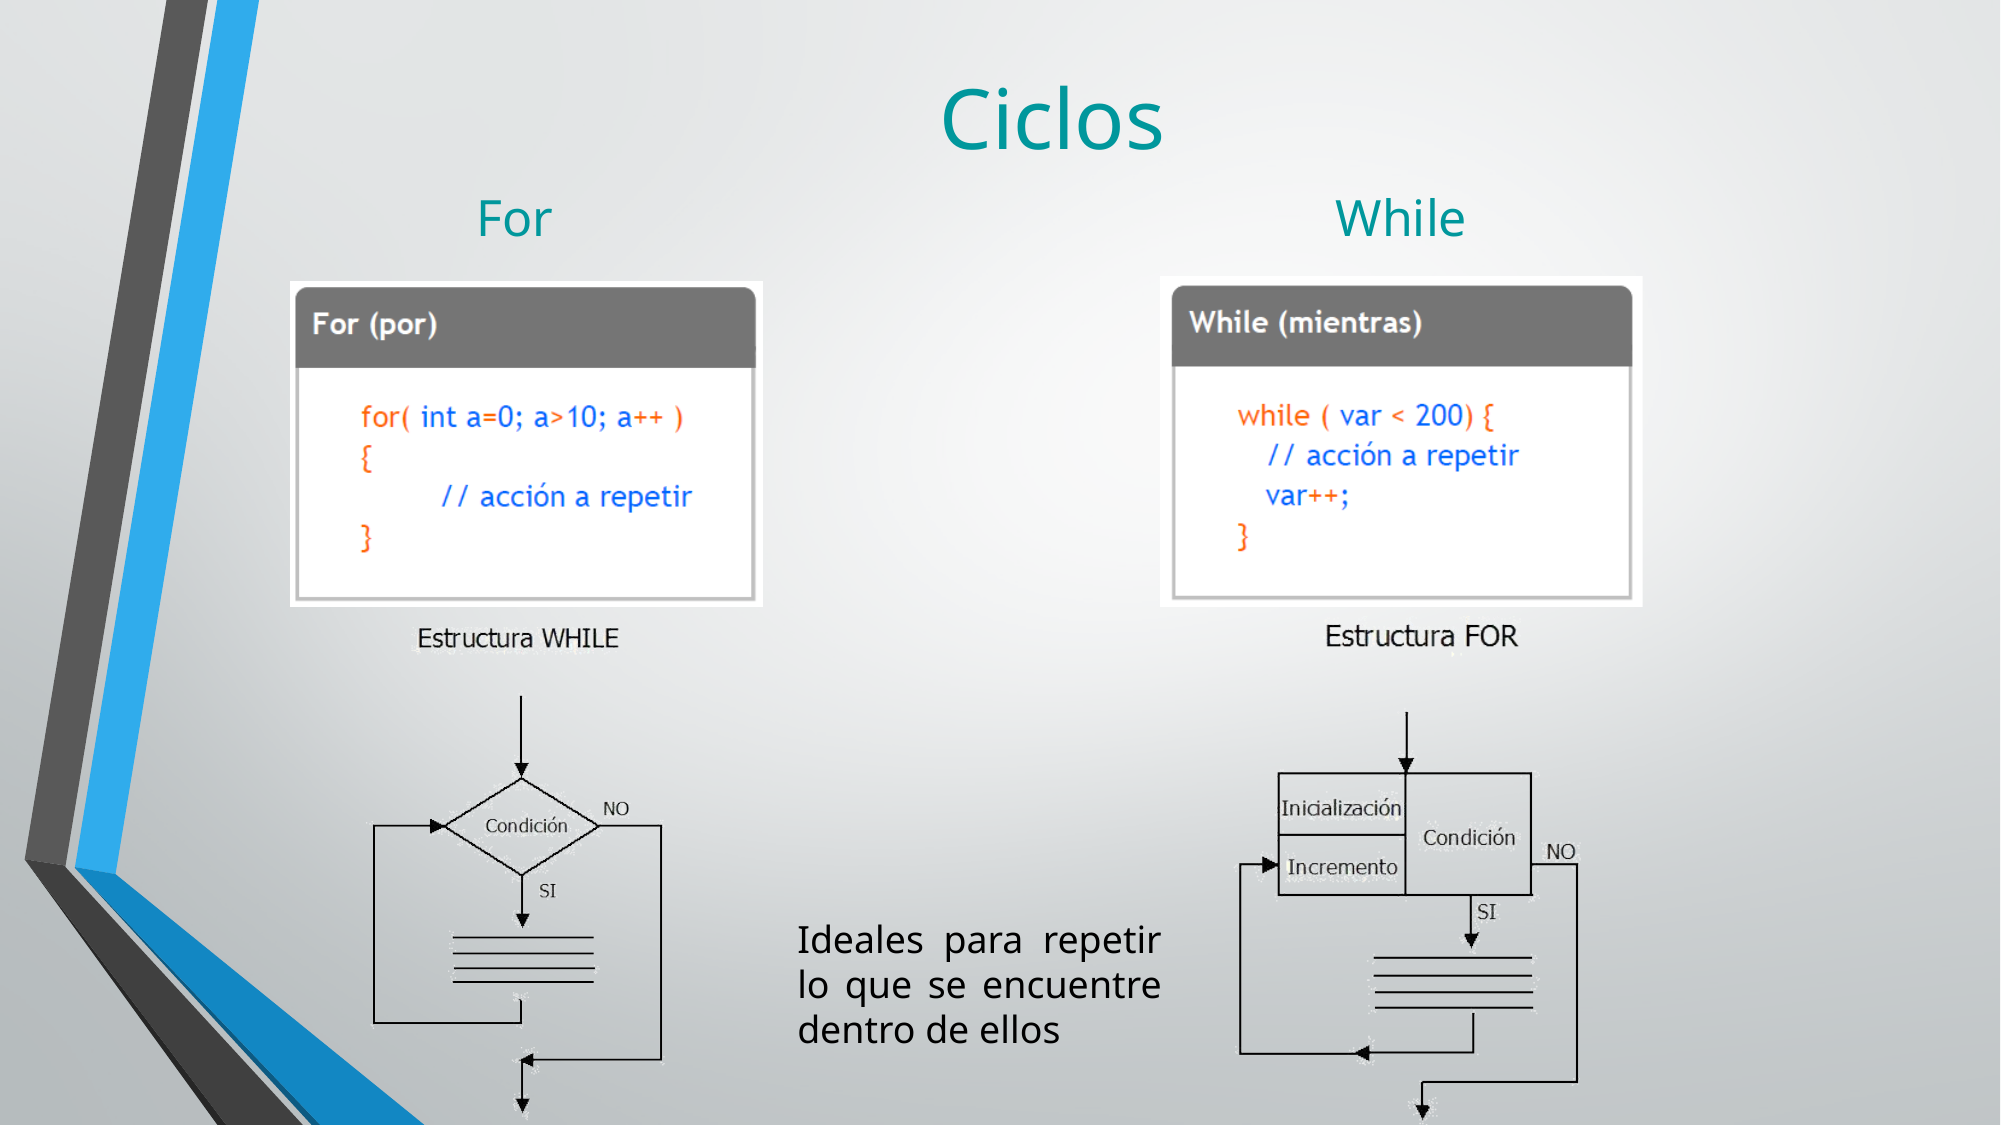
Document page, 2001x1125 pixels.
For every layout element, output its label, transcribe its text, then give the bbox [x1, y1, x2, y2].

picture [1209, 615, 1581, 1125]
text_box While [1243, 178, 1560, 254]
text_box For [357, 178, 673, 254]
picture [1159, 276, 1643, 607]
text_box Ideales para repetir lo que se encuentre dentro de ellos [782, 908, 1177, 1058]
picture [325, 615, 673, 1125]
picture [289, 281, 764, 607]
title Ciclos [230, 0, 1875, 260]
